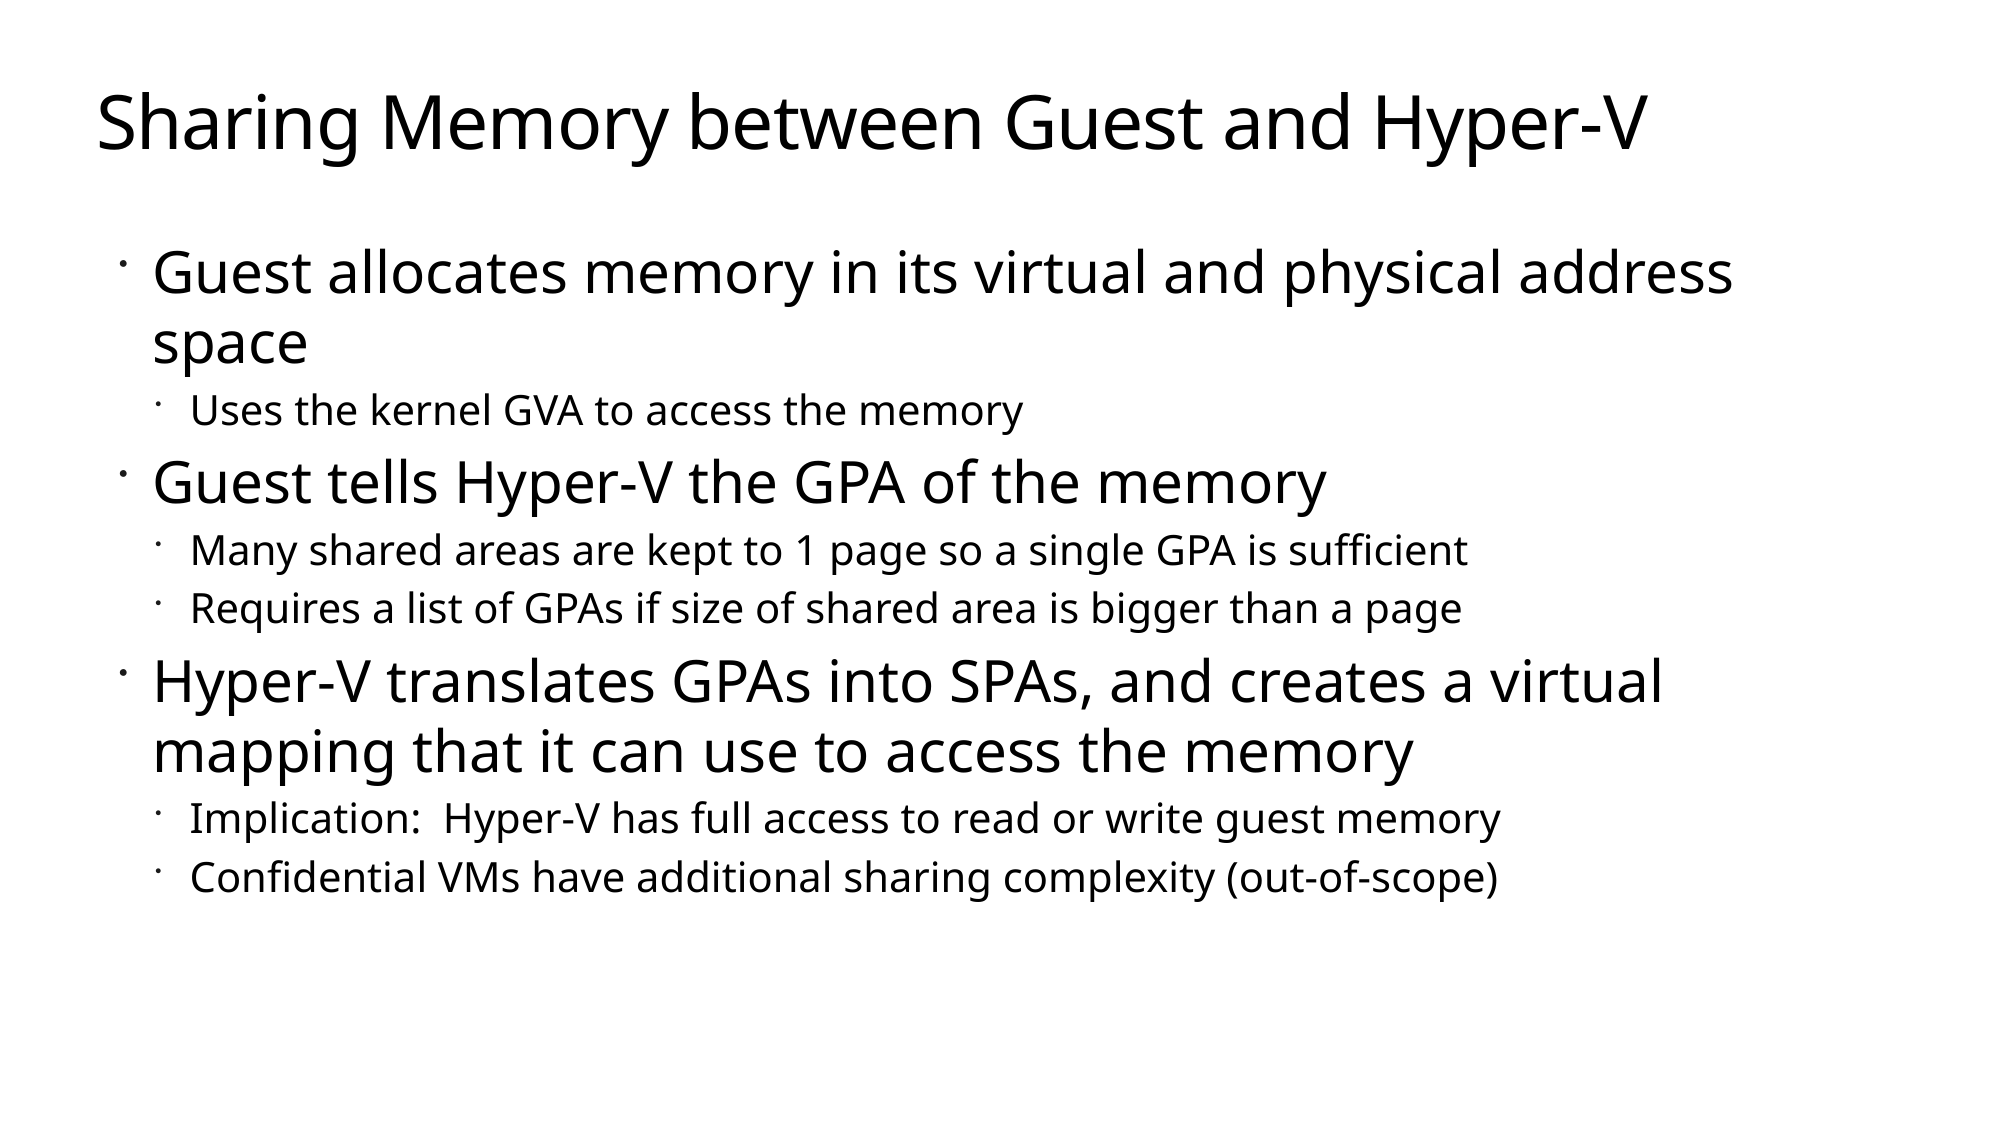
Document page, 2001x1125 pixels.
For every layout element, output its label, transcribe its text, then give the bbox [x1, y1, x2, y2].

title Sharing Memory between Guest and Hyper-V [96, 75, 1904, 166]
list Guest allocates memory in its virtual and physical address space Uses the kernel GVA to access the memory Guest tells Hyper-V the GPA of the memory Many shared areas are kept to 1 page so a single GPA is sufficient Requires a list of GPAs if size of shared area is bigger than a page Hyper-V translates GPAs into SPAs, and creates a virtual mapping that it can use to access the memory Implication: Hyper-V has full access to read or write guest memory Confidential VMs have additional sharing complexity (out-of-scope) [95, 235, 1904, 850]
